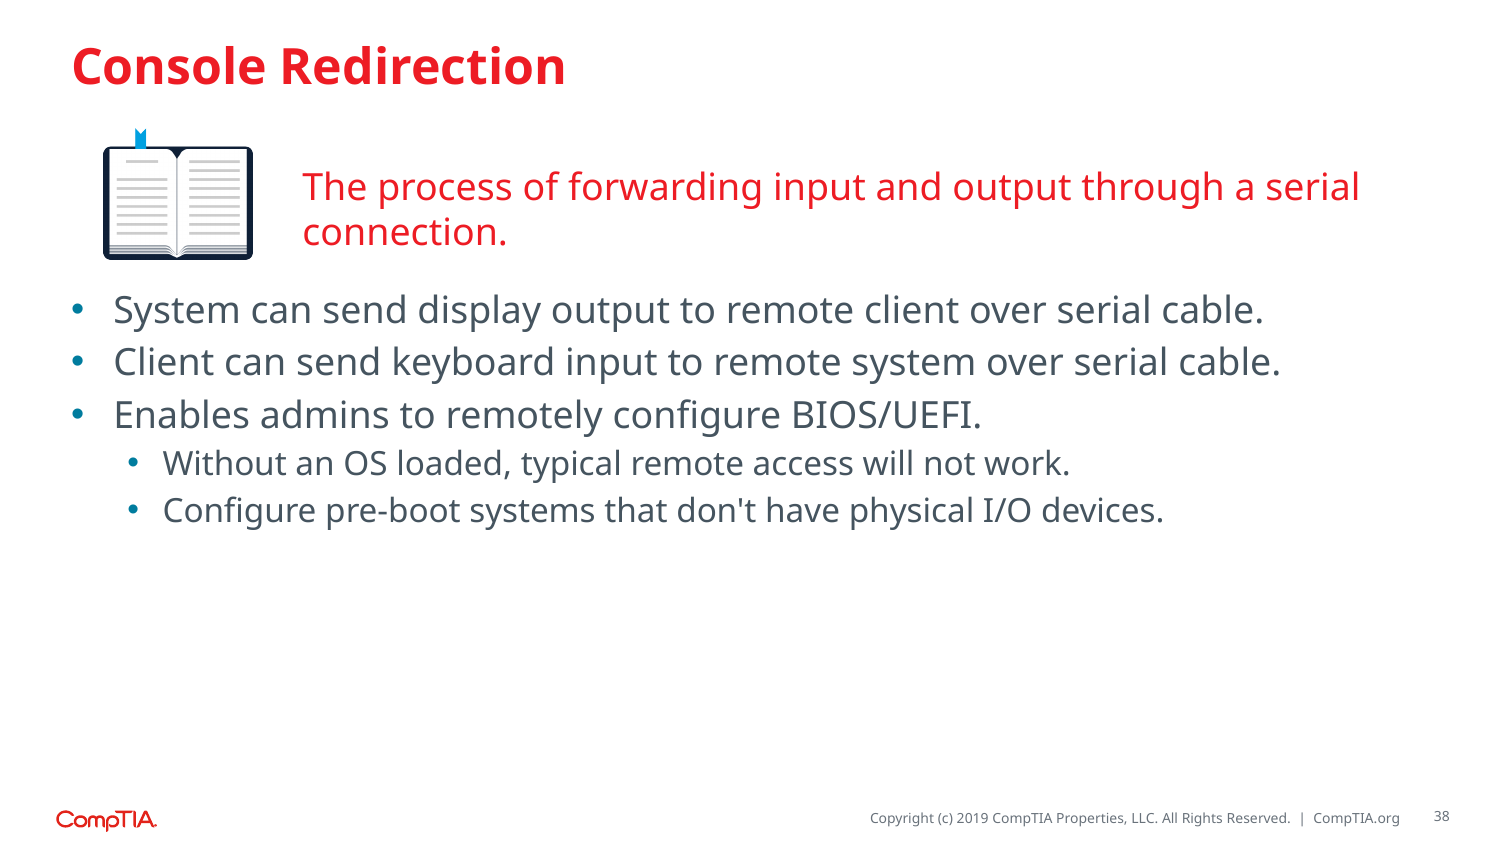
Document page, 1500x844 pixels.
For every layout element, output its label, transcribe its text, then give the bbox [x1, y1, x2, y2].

slide_number 38 [1407, 800, 1450, 835]
title Console Redirection [56, 12, 1444, 117]
list System can send display output to remote client over serial cable. Client can send keyboard input to remote system over serial cable. Enables admins to remotely configure BIOS/UEFI. Without an OS loaded, typical remote access will not work. Configure pre-boot systems that don't have physical I/O devices. [56, 278, 1444, 764]
list The process of forwarding input and output through a serial connection. [287, 155, 1445, 249]
picture [103, 128, 253, 260]
